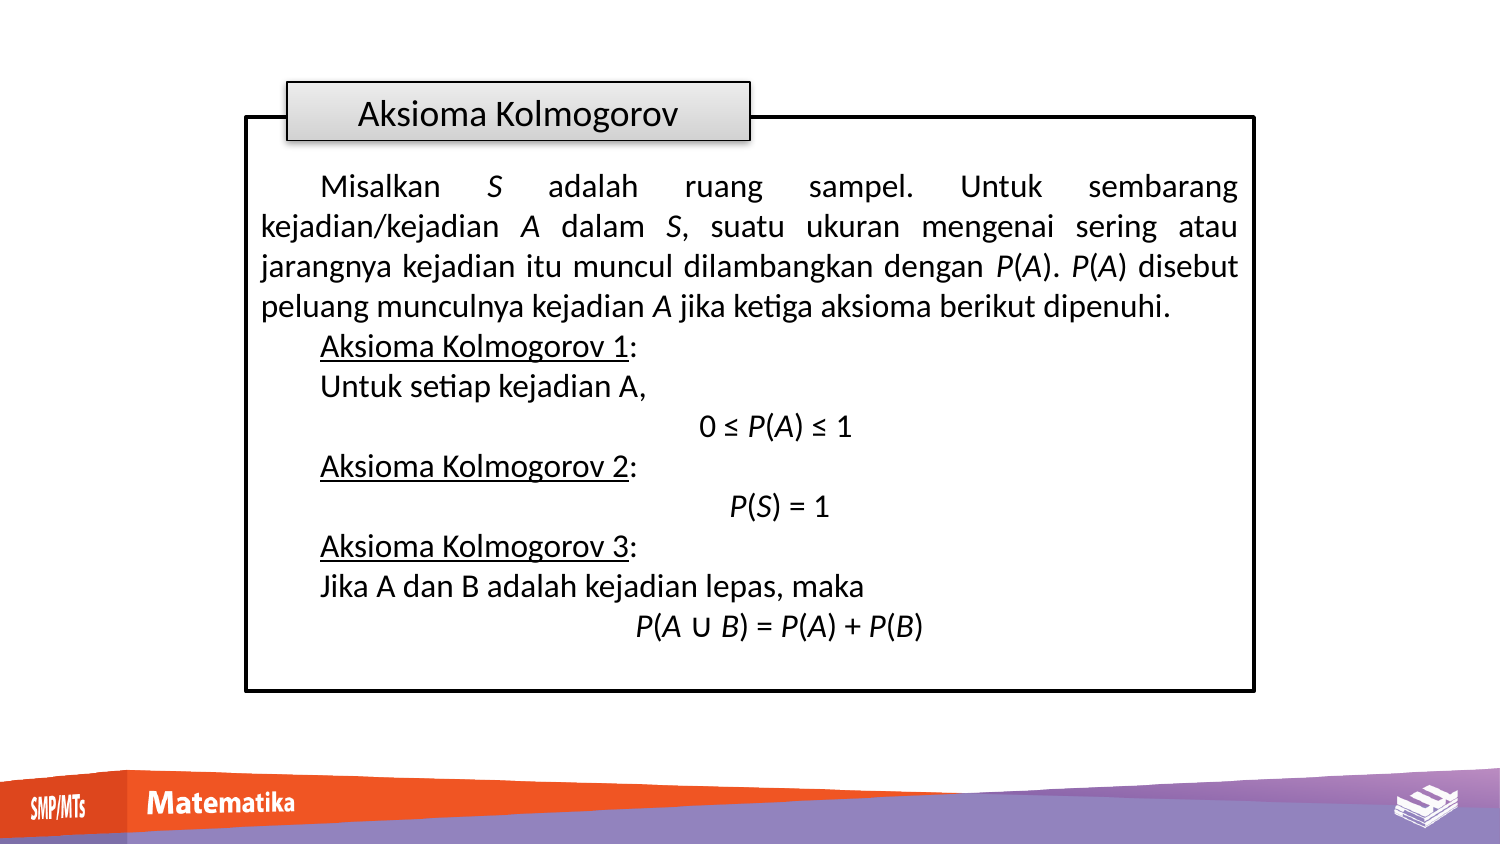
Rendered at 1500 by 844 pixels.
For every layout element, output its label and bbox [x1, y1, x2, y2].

text_box [245, 81, 1255, 692]
picture [0, 768, 1500, 844]
